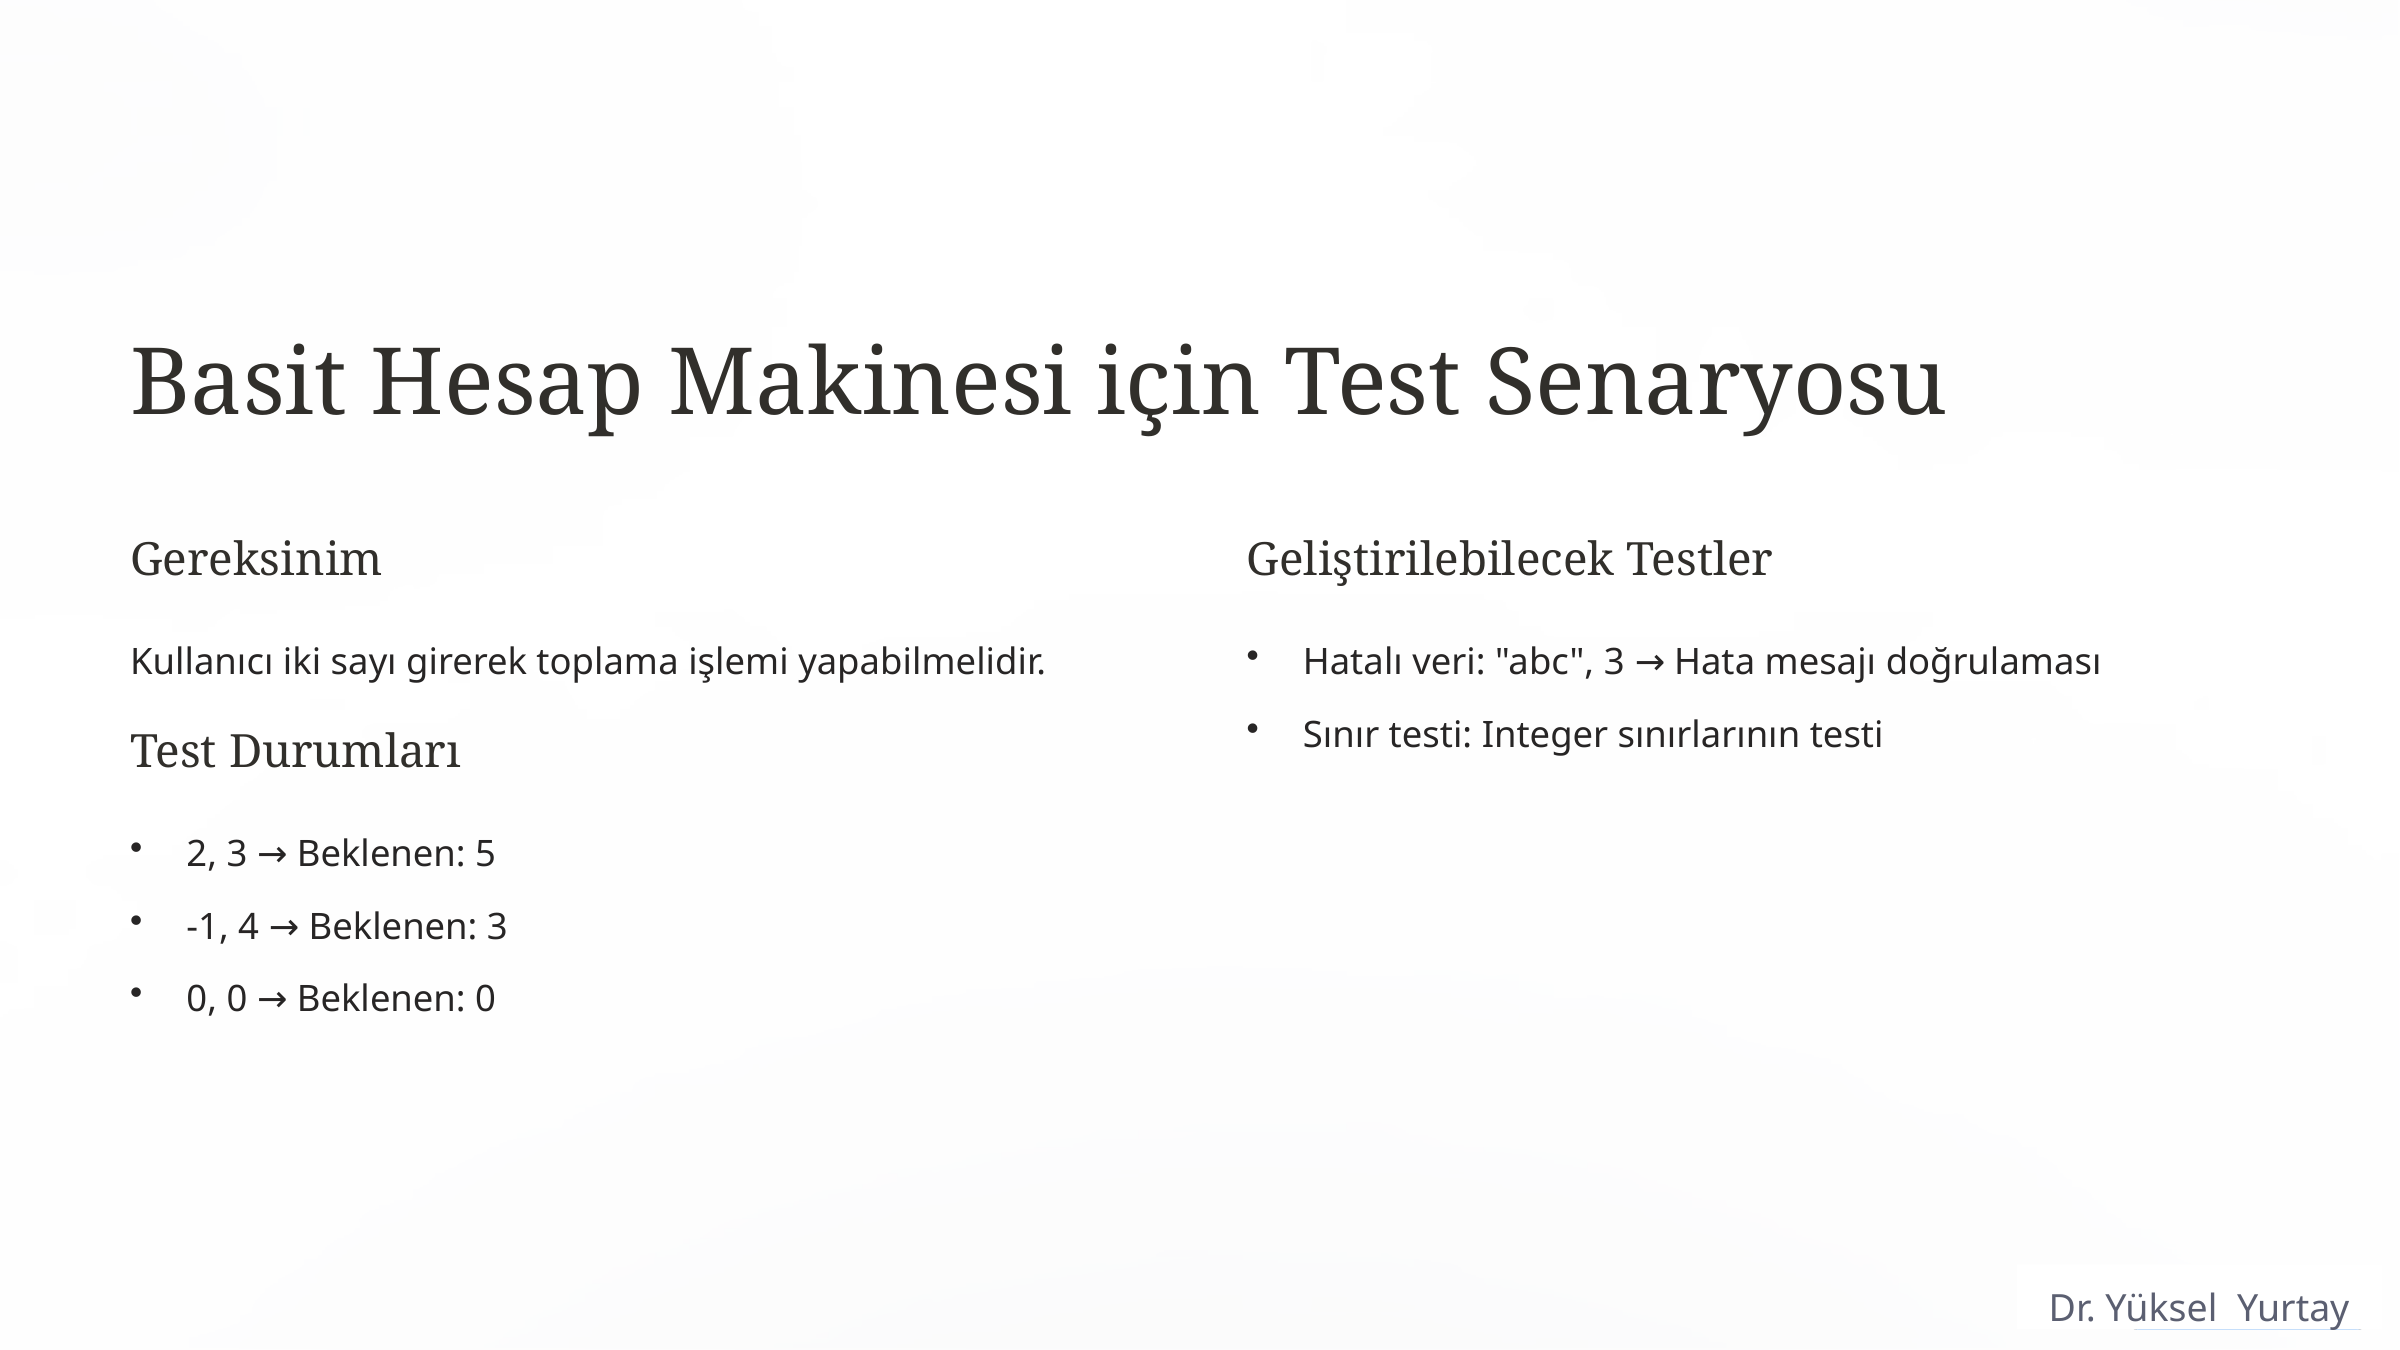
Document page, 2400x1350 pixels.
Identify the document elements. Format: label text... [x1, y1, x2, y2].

text_box Geliştirilebilecek Testler [1246, 527, 1746, 586]
text_box -1, 4 → Beklenen: 3 [130, 887, 1155, 947]
text_box Kullanıcı iki sayı girerek toplama işlemi yapabilmelidir. [130, 622, 1155, 682]
text_box Hatalı veri: "abc", 3 → Hata mesajı doğrulaması [1246, 622, 2271, 682]
text_box Sınır testi: Integer sınırlarının testi [1246, 694, 2271, 755]
picture [2106, 1271, 2389, 1339]
text_box 0, 0 → Beklenen: 0 [130, 959, 1155, 1019]
text_box Dr. Yüksel Yurtay [2016, 1264, 2382, 1330]
text_box Gereksinim [130, 527, 596, 586]
text_box Basit Hesap Makinesi için Test Senaryosu [130, 317, 1842, 435]
text_box Test Durumları [130, 719, 596, 778]
text_box 2, 3 → Beklenen: 5 [130, 814, 1155, 874]
